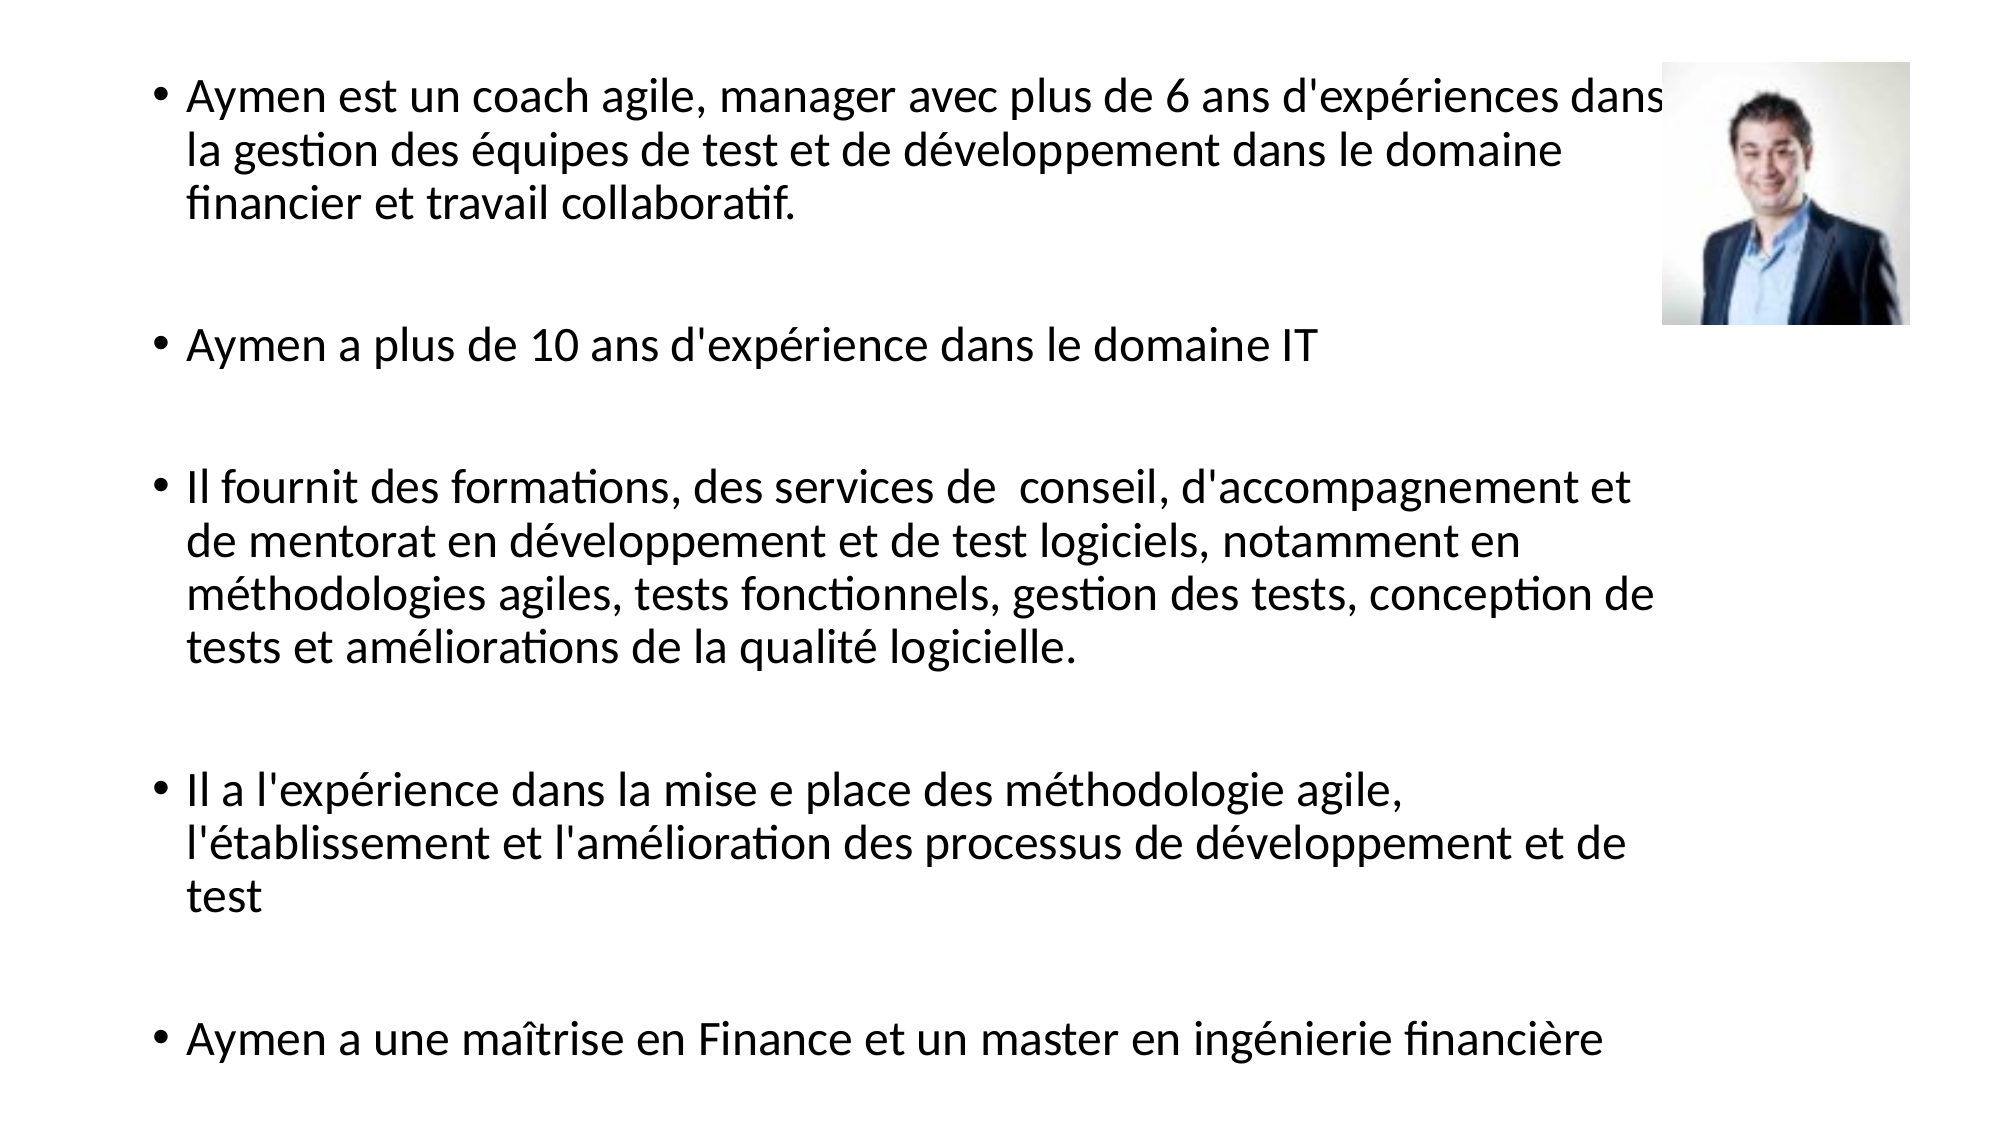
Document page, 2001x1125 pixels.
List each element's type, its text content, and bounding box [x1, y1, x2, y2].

picture [1662, 62, 1910, 325]
list Aymen est un coach agile, manager avec plus de 6 ans d'expériences dans la gestion des équipes de test et de développement dans le domaine financier et travail collaboratif. Aymen a plus de 10 ans d'expérience dans le domaine IT Il fournit des formations, des services de conseil, d'accompagnement et de mentorat en développement et de test logiciels, notamment en méthodologies agiles, tests fonctionnels, gestion des tests, conception de tests et améliorations de la qualité logicielle. Il a l'expérience dans la mise e place des méthodologie agile, l'établissement et l'amélioration des processus de développement et de test Aymen a une maîtrise en Finance et un master en ingénierie financière [137, 62, 1688, 1075]
